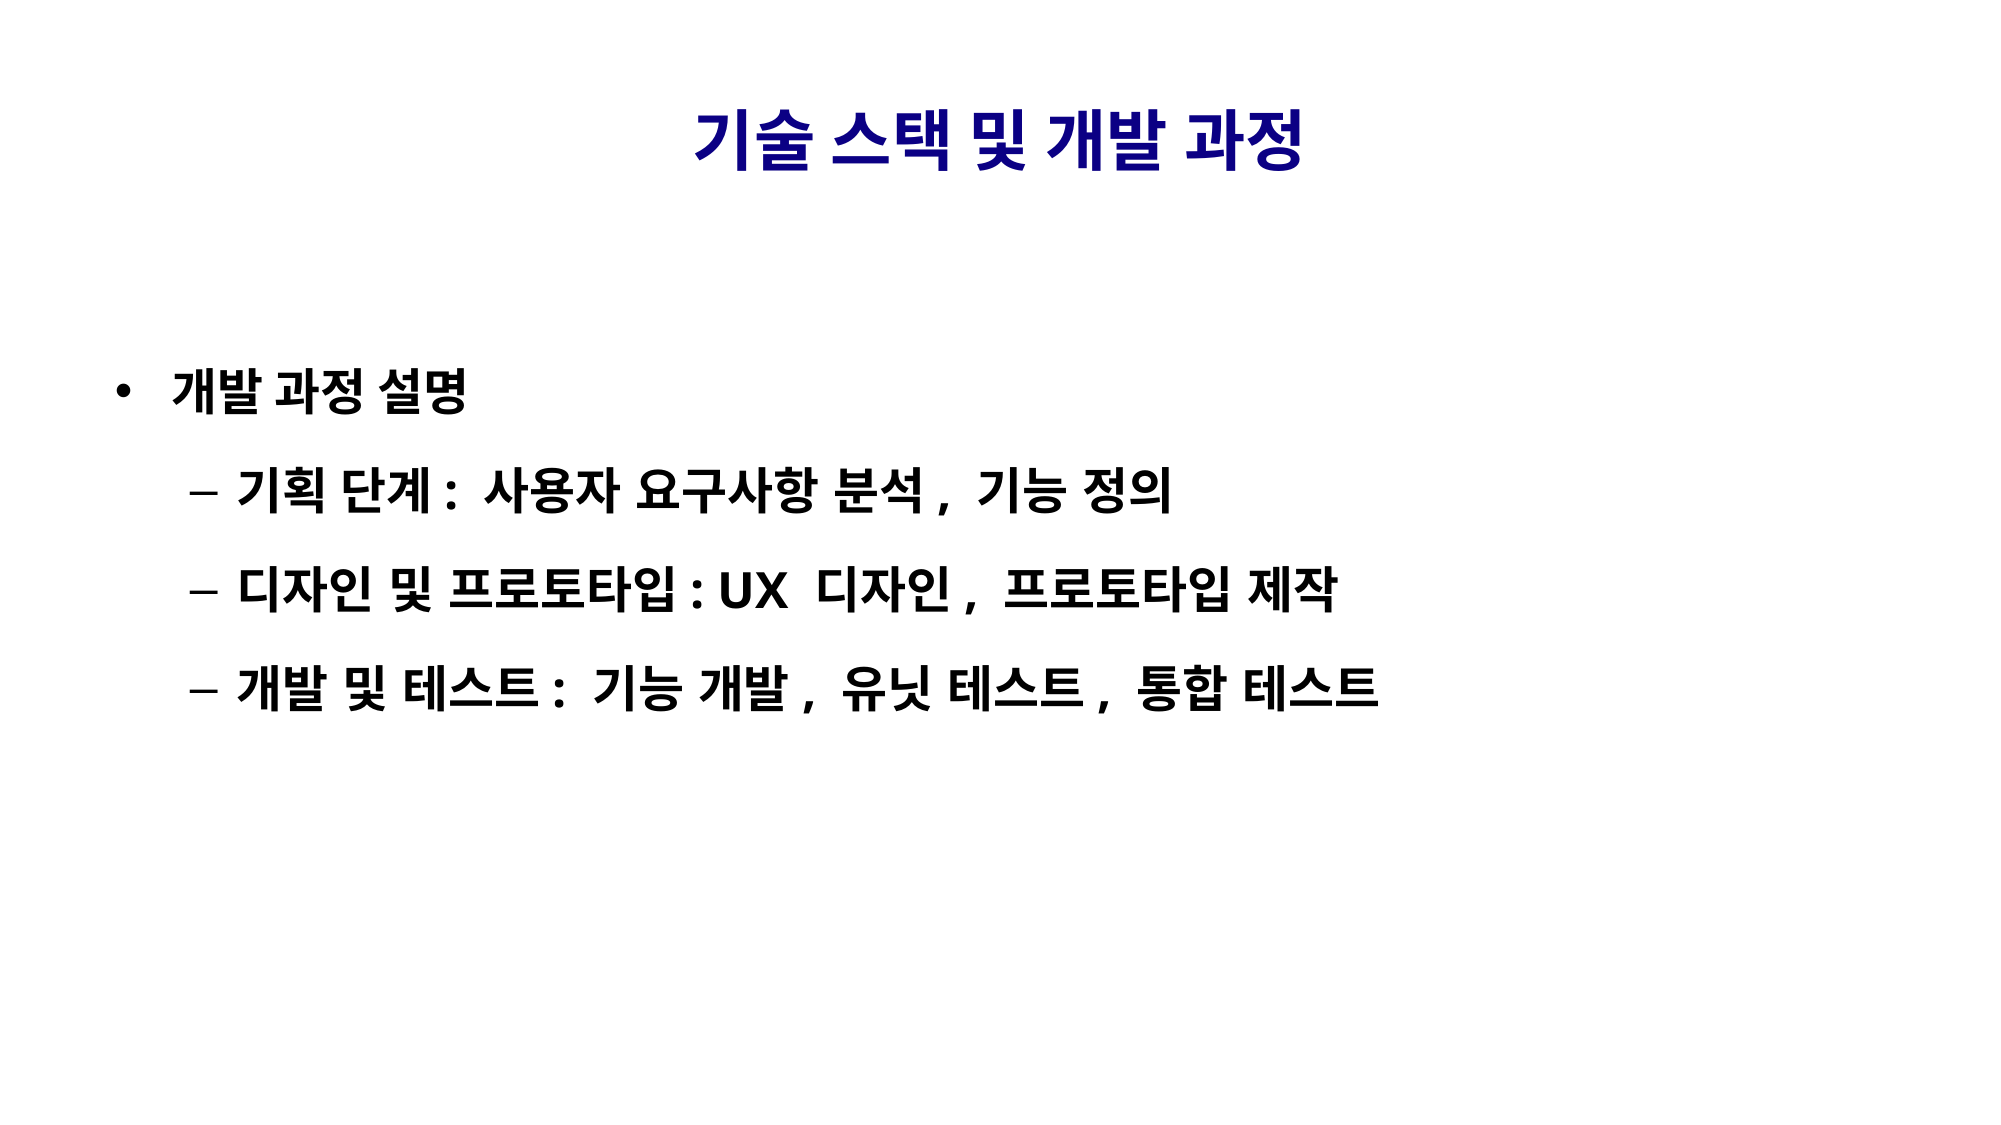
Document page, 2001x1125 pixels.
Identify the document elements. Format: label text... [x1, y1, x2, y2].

list 개발 과정 설명 기획 단계: 사용자 요구사항 분석, 기능 정의 디자인 및 프로토타입: UX 디자인, 프로토타입 제작 개발 및 테스트: 기능 개발, 유닛 테스트, 통합 테스트 [99, 262, 1900, 1005]
title 기술 스택 및 개발 과정 [99, 45, 1900, 233]
